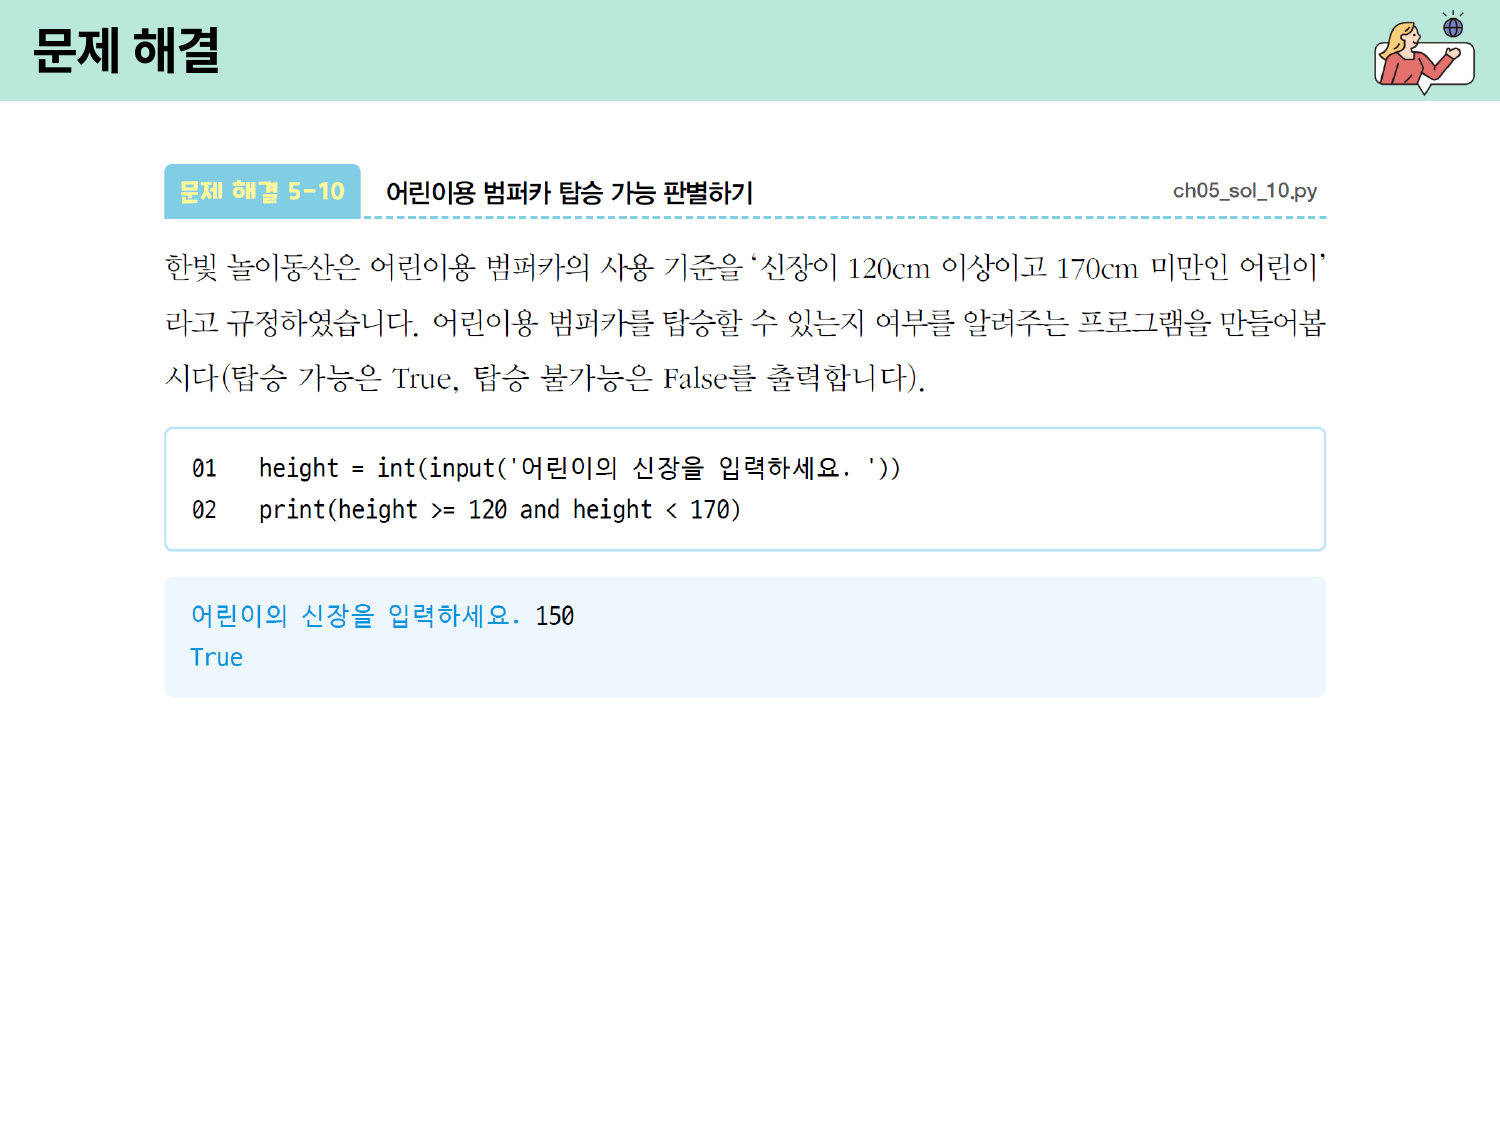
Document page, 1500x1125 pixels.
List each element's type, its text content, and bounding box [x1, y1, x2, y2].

picture [161, 160, 1339, 708]
title 문제 해결 [17, 10, 1295, 89]
picture [1359, 0, 1500, 97]
